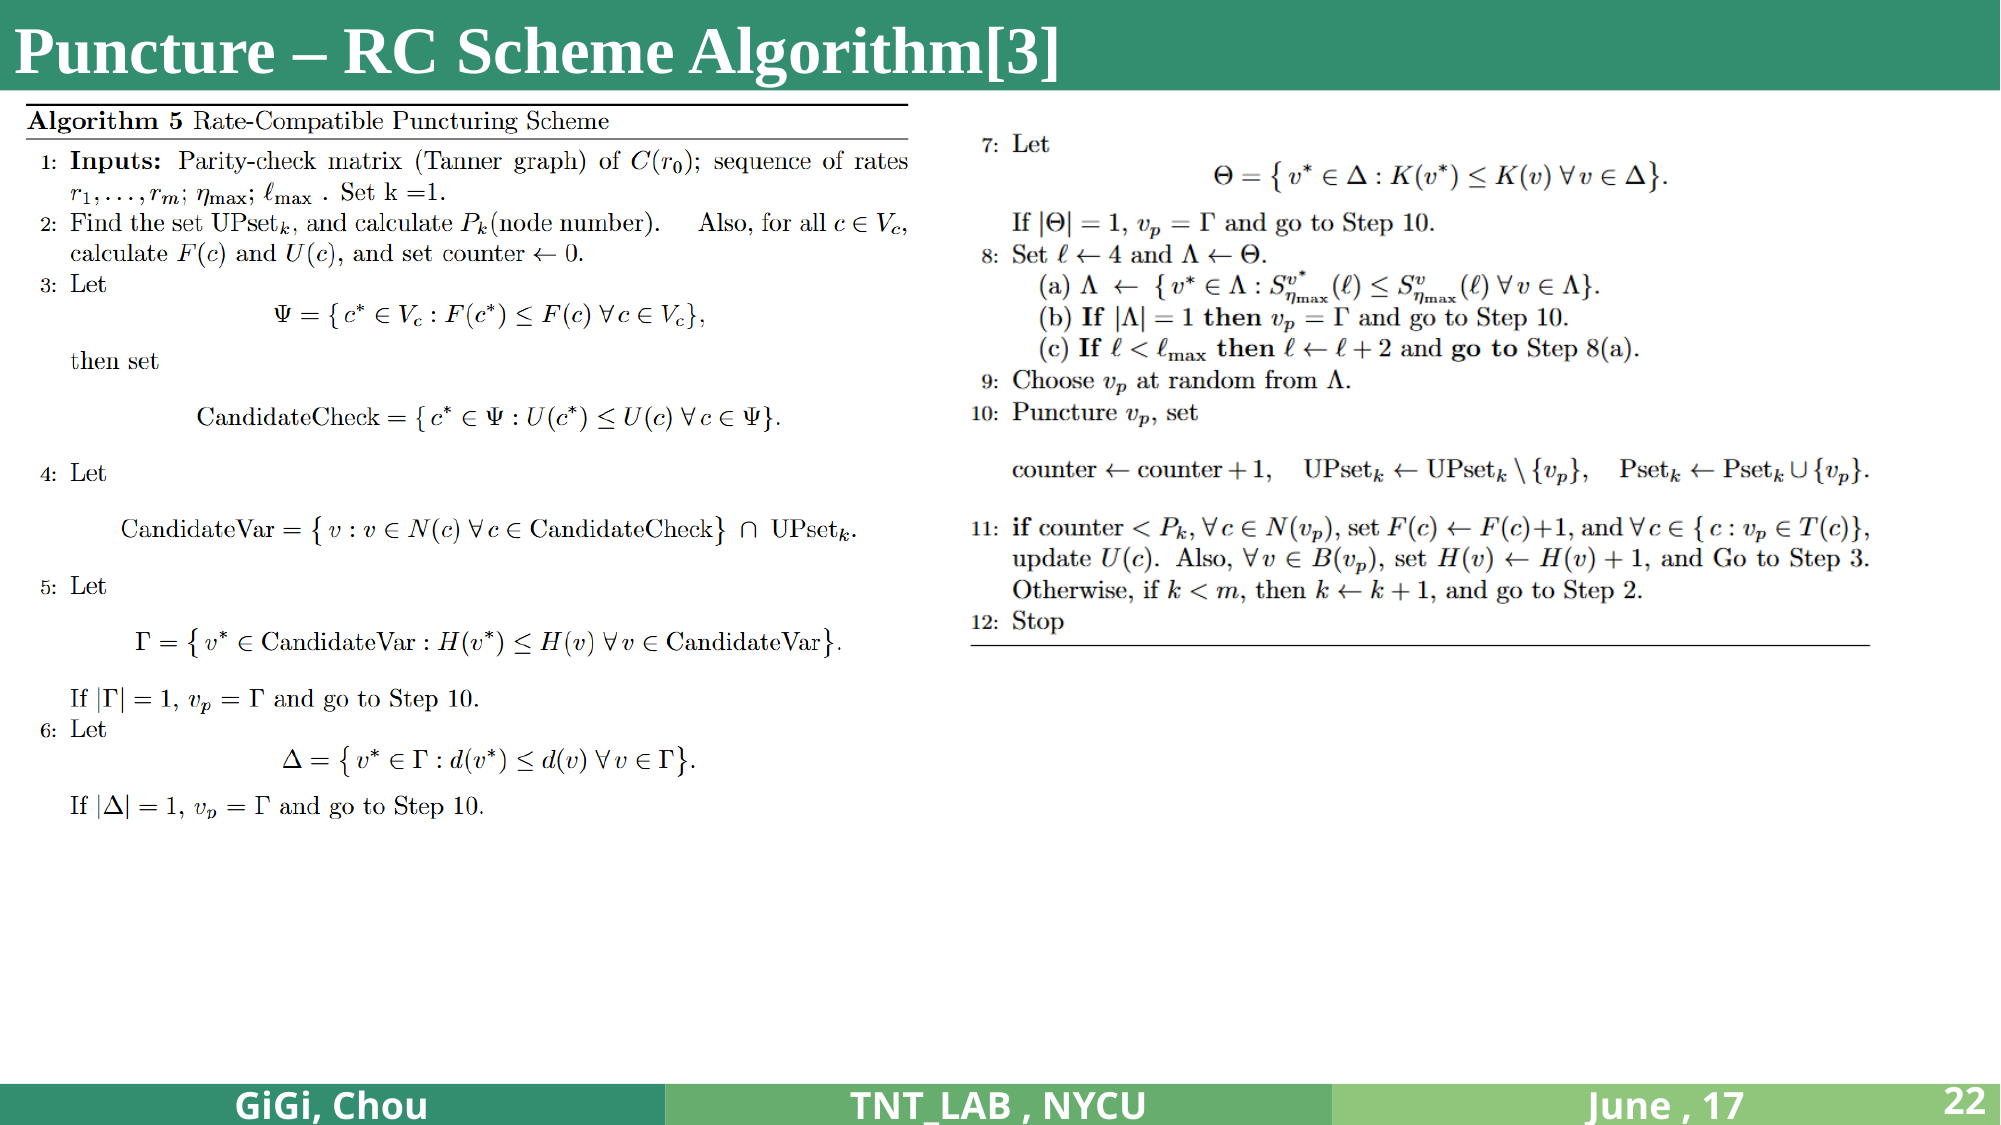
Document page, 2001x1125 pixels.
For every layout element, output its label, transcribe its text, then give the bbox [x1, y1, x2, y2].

picture [21, 95, 927, 820]
slide_number 22 [1551, 1083, 2000, 1121]
picture [970, 131, 1881, 653]
text_box Puncture – RC Scheme Algorithm[3] [0, 0, 1746, 95]
